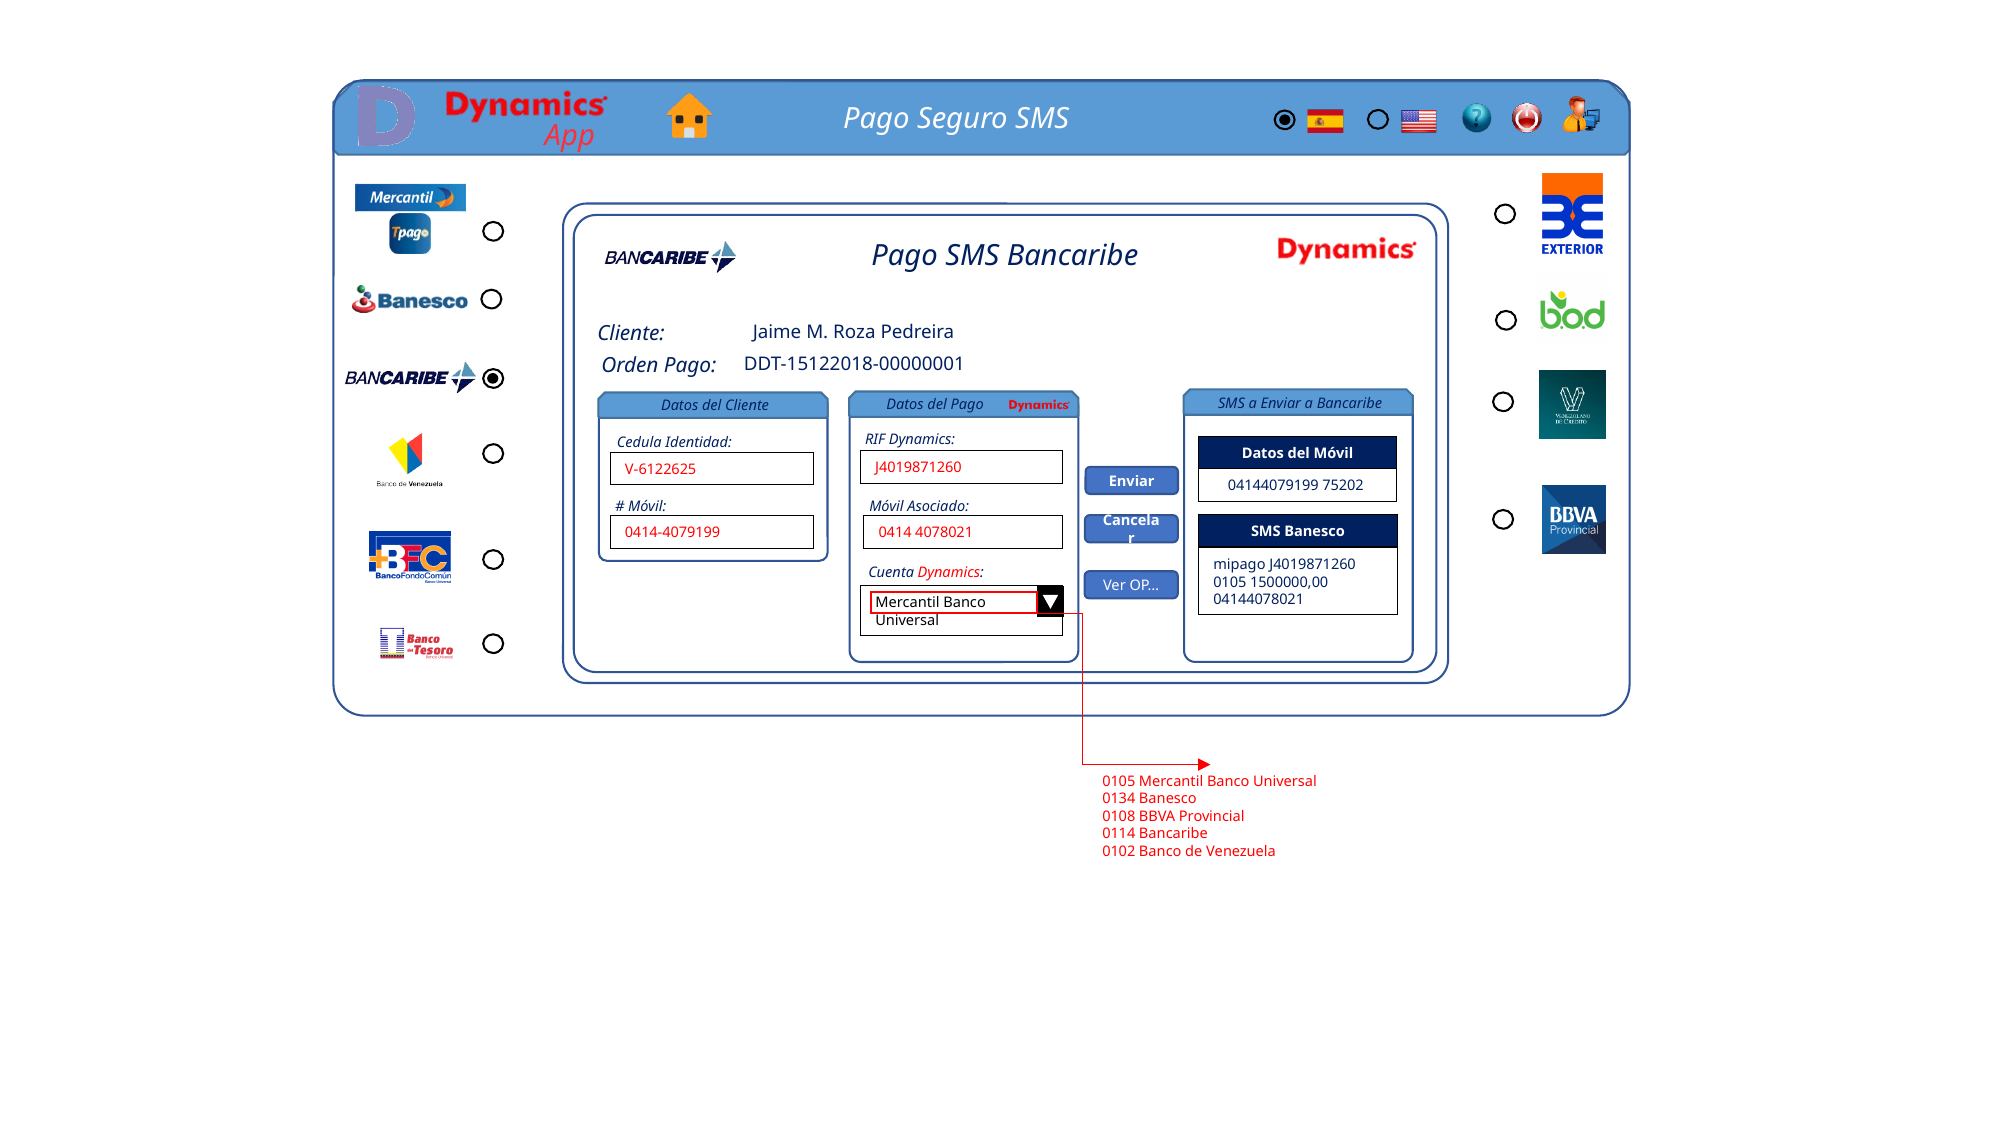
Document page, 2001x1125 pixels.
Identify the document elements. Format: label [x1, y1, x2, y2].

text_box [328, 72, 1630, 869]
text_box [594, 388, 828, 561]
